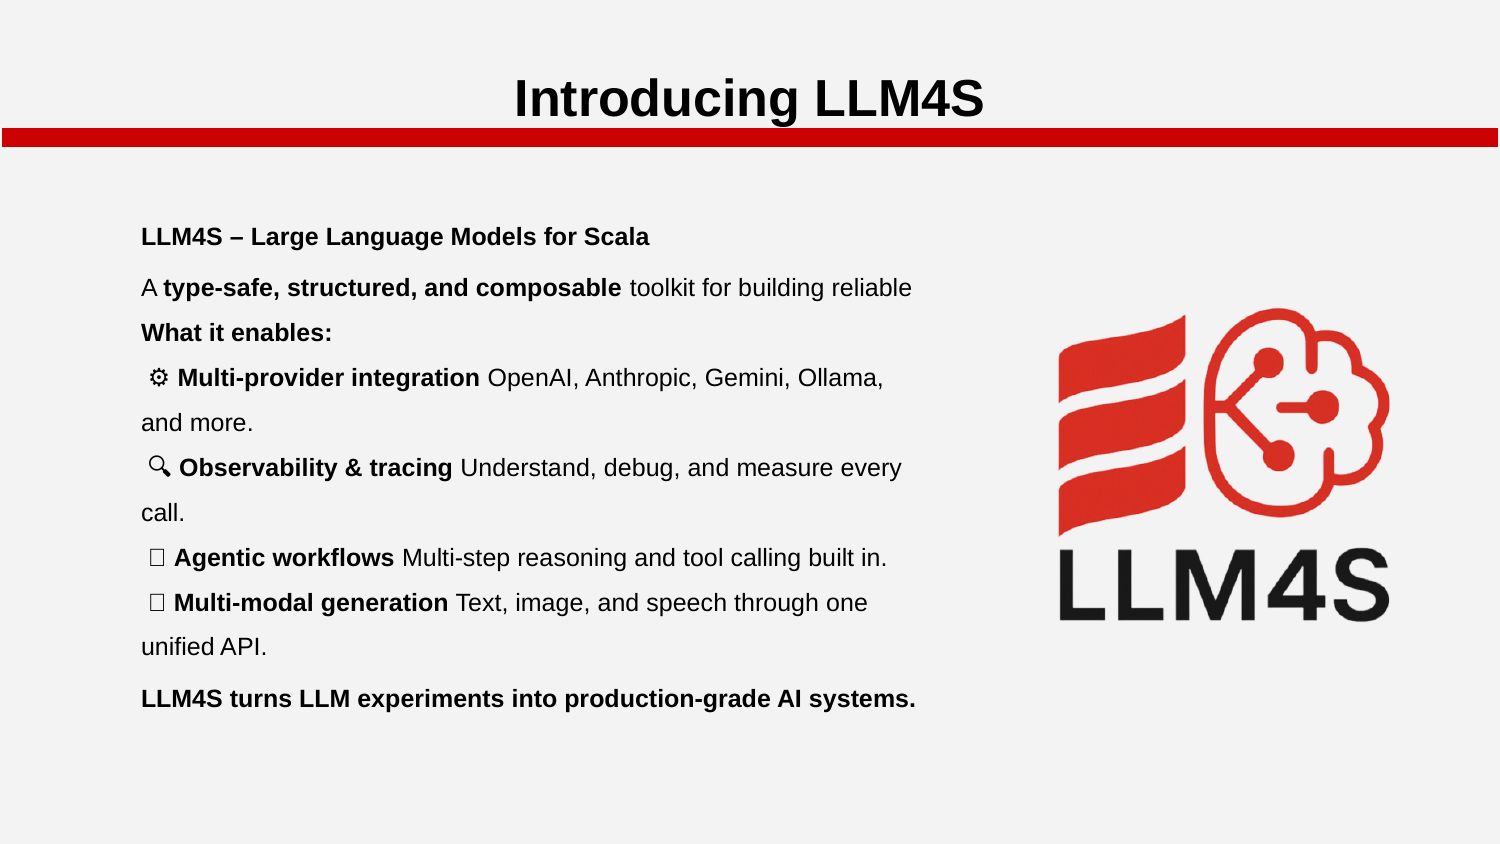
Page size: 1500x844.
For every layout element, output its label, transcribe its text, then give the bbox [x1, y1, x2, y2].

picture [983, 243, 1450, 709]
title Introducing LLM4S [51, 39, 1449, 114]
list LLM4S – Large Language Models for Scala A type-safe, structured, and composable toolkit for building reliable What it enables: ⚙️ Multi-provider integration OpenAI, Anthropic, Gemini, Ollama, and more. 🔍 Observability & tracing Understand, debug, and measure every call. 🧠 Agentic workflows Multi-step reasoning and tool calling built in. 🎨 Multi-modal generation Text, image, and speech through one unified API. LLM4S turns LLM experiments into production-grade AI systems. [51, 190, 936, 788]
